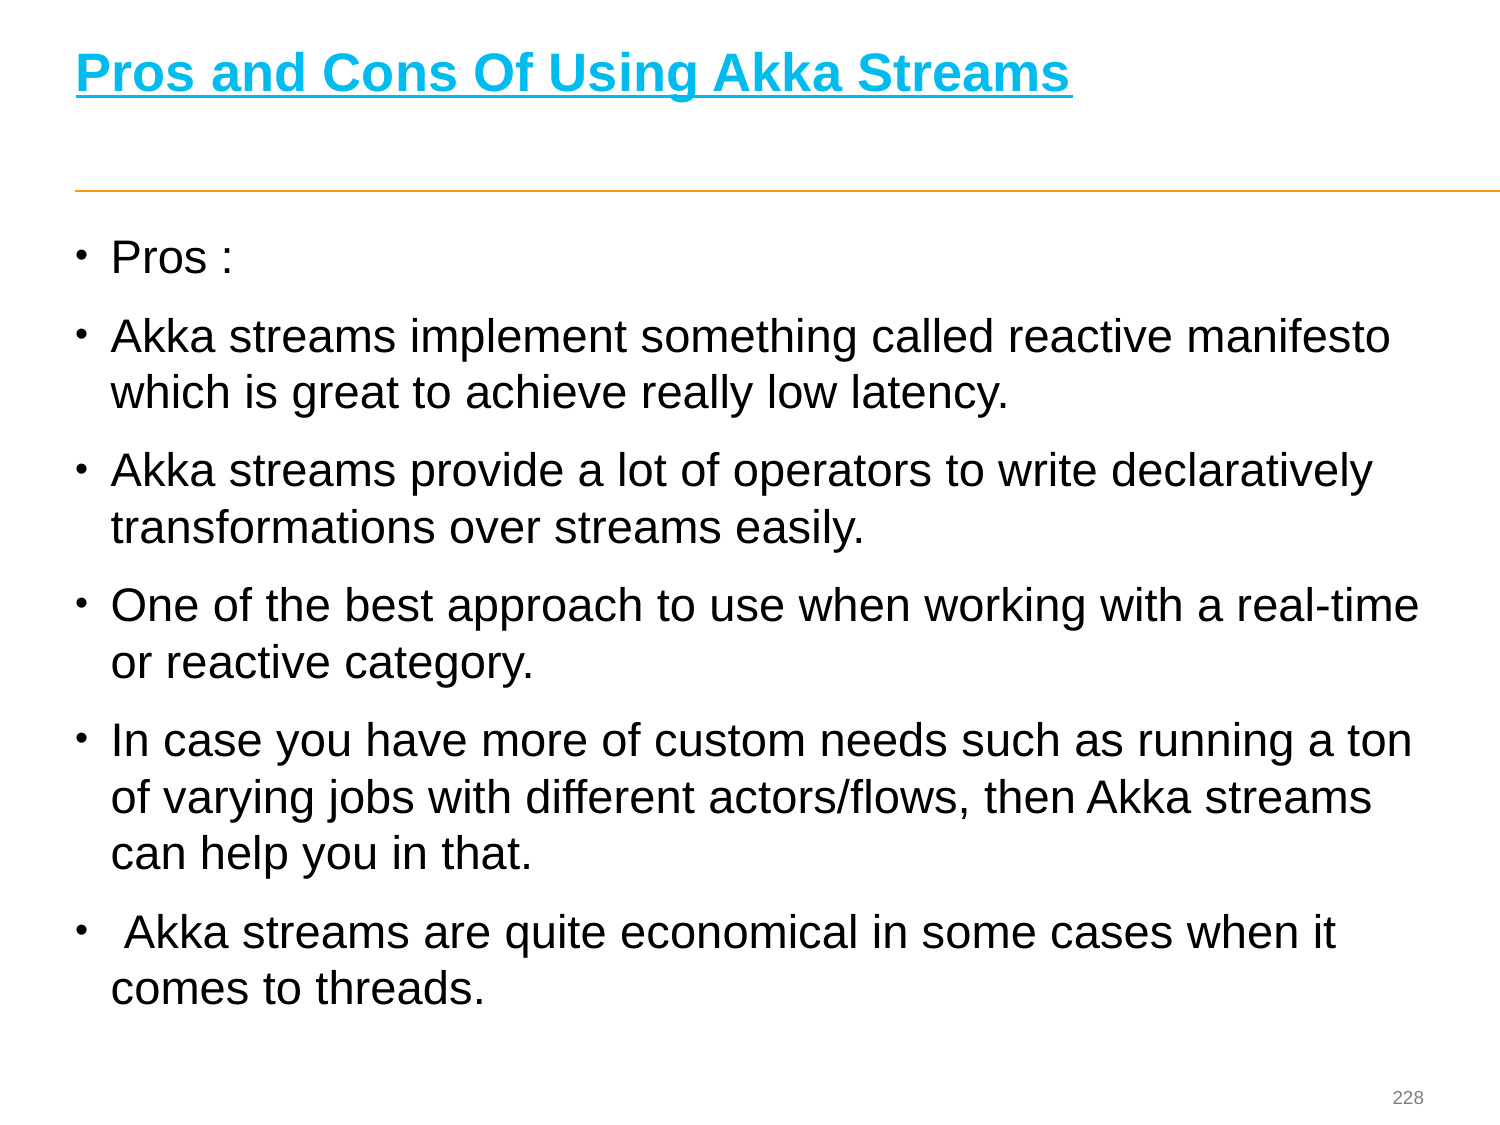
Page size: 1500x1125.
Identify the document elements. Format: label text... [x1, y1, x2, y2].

list Pros : Akka streams implement something called reactive manifesto which is great to achieve really low latency. Akka streams provide a lot of operators to write declaratively transformations over streams easily. One of the best approach to use when working with a real-time or reactive category. In case you have more of custom needs such as running a ton of varying jobs with different actors/flows, then Akka streams can help you in that. Akka streams are quite economical in some cases when it comes to threads. [75, 226, 1425, 1018]
title Pros and Cons Of Using Akka Streams [75, 27, 1422, 157]
